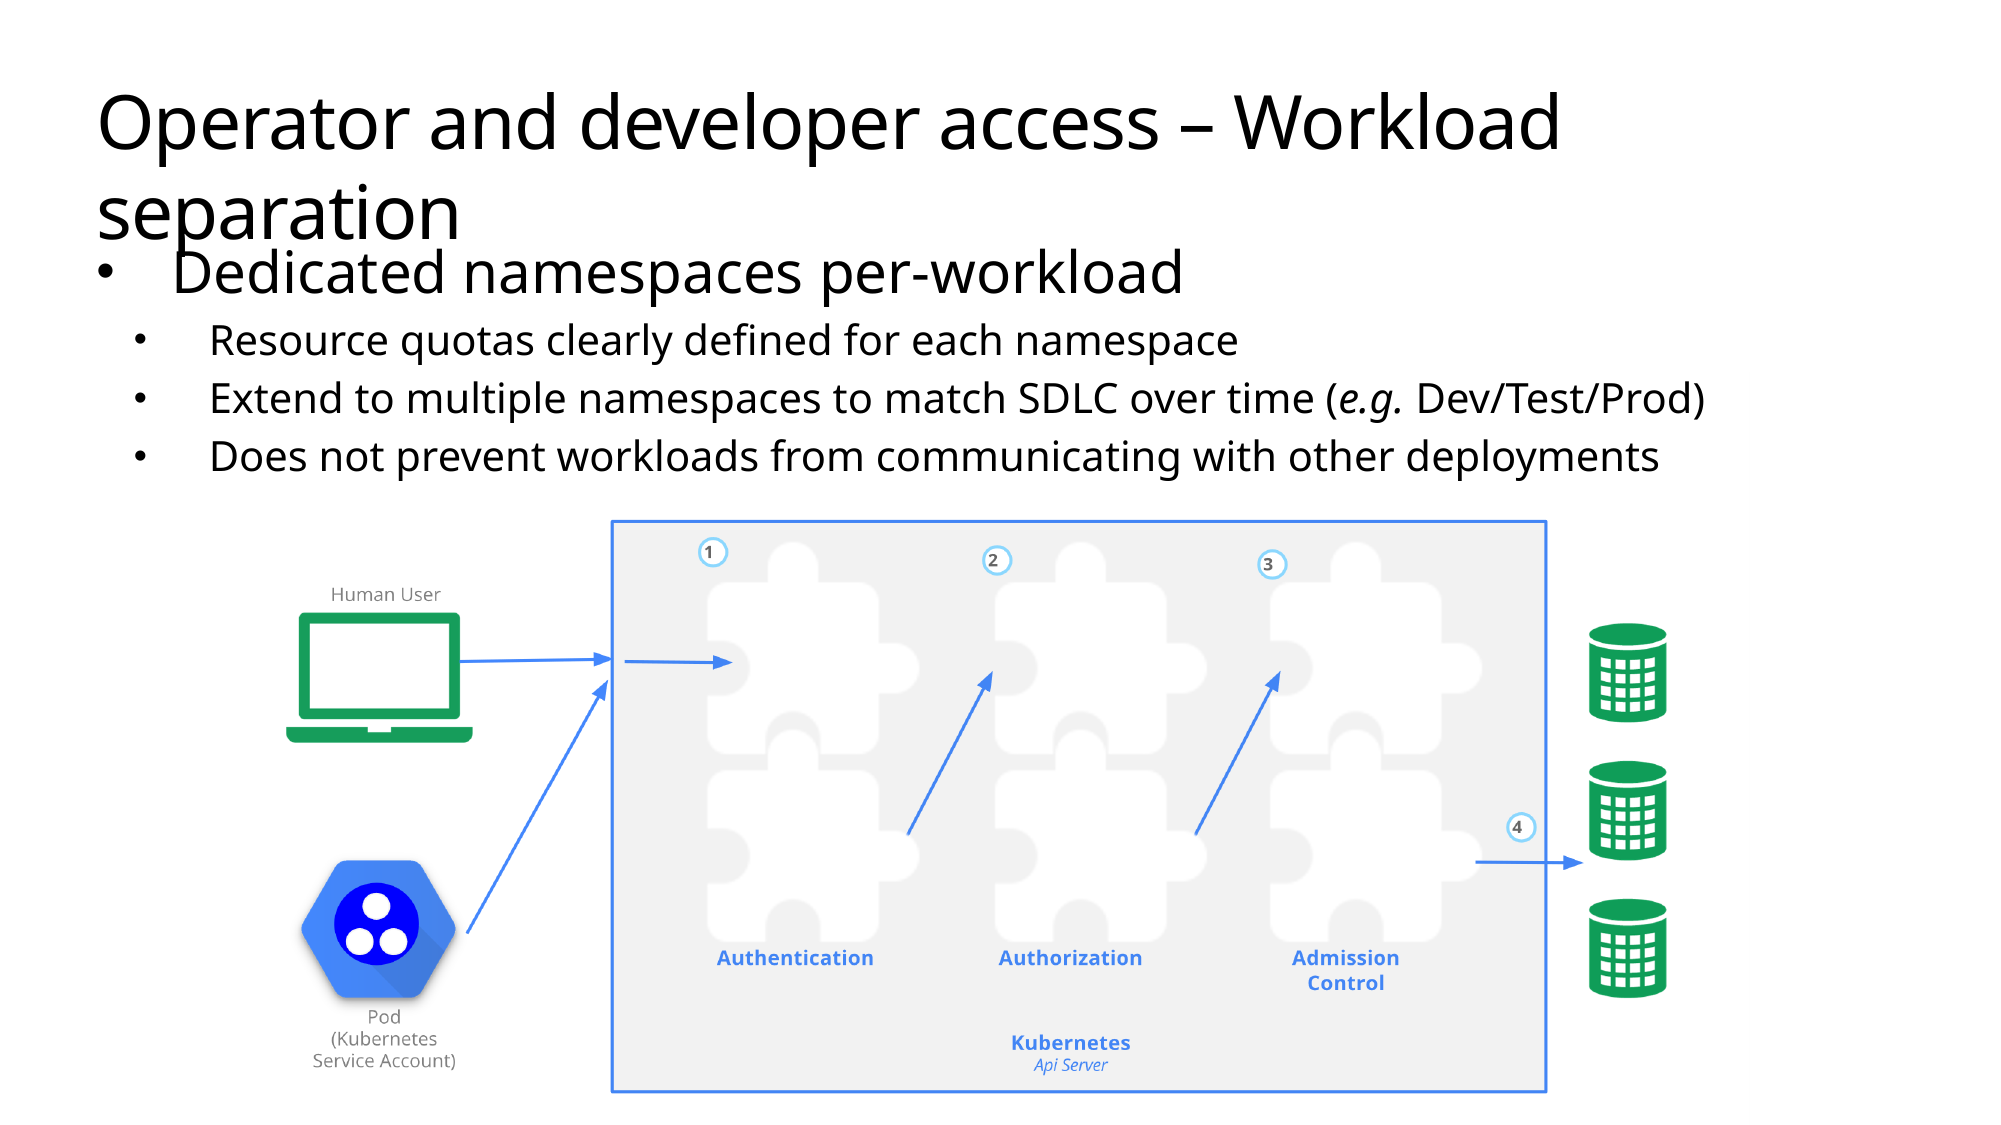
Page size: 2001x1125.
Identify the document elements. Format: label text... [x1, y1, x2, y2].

list Dedicated namespaces per-workload Resource quotas clearly defined for each namespace Extend to multiple namespaces to match SDLC over time (e.g. Dev/Test/Prod) Does not prevent workloads from communicating with other deployments [96, 235, 1904, 488]
title Operator and developer access – Workload separation [96, 75, 1904, 166]
picture [249, 372, 1751, 1125]
